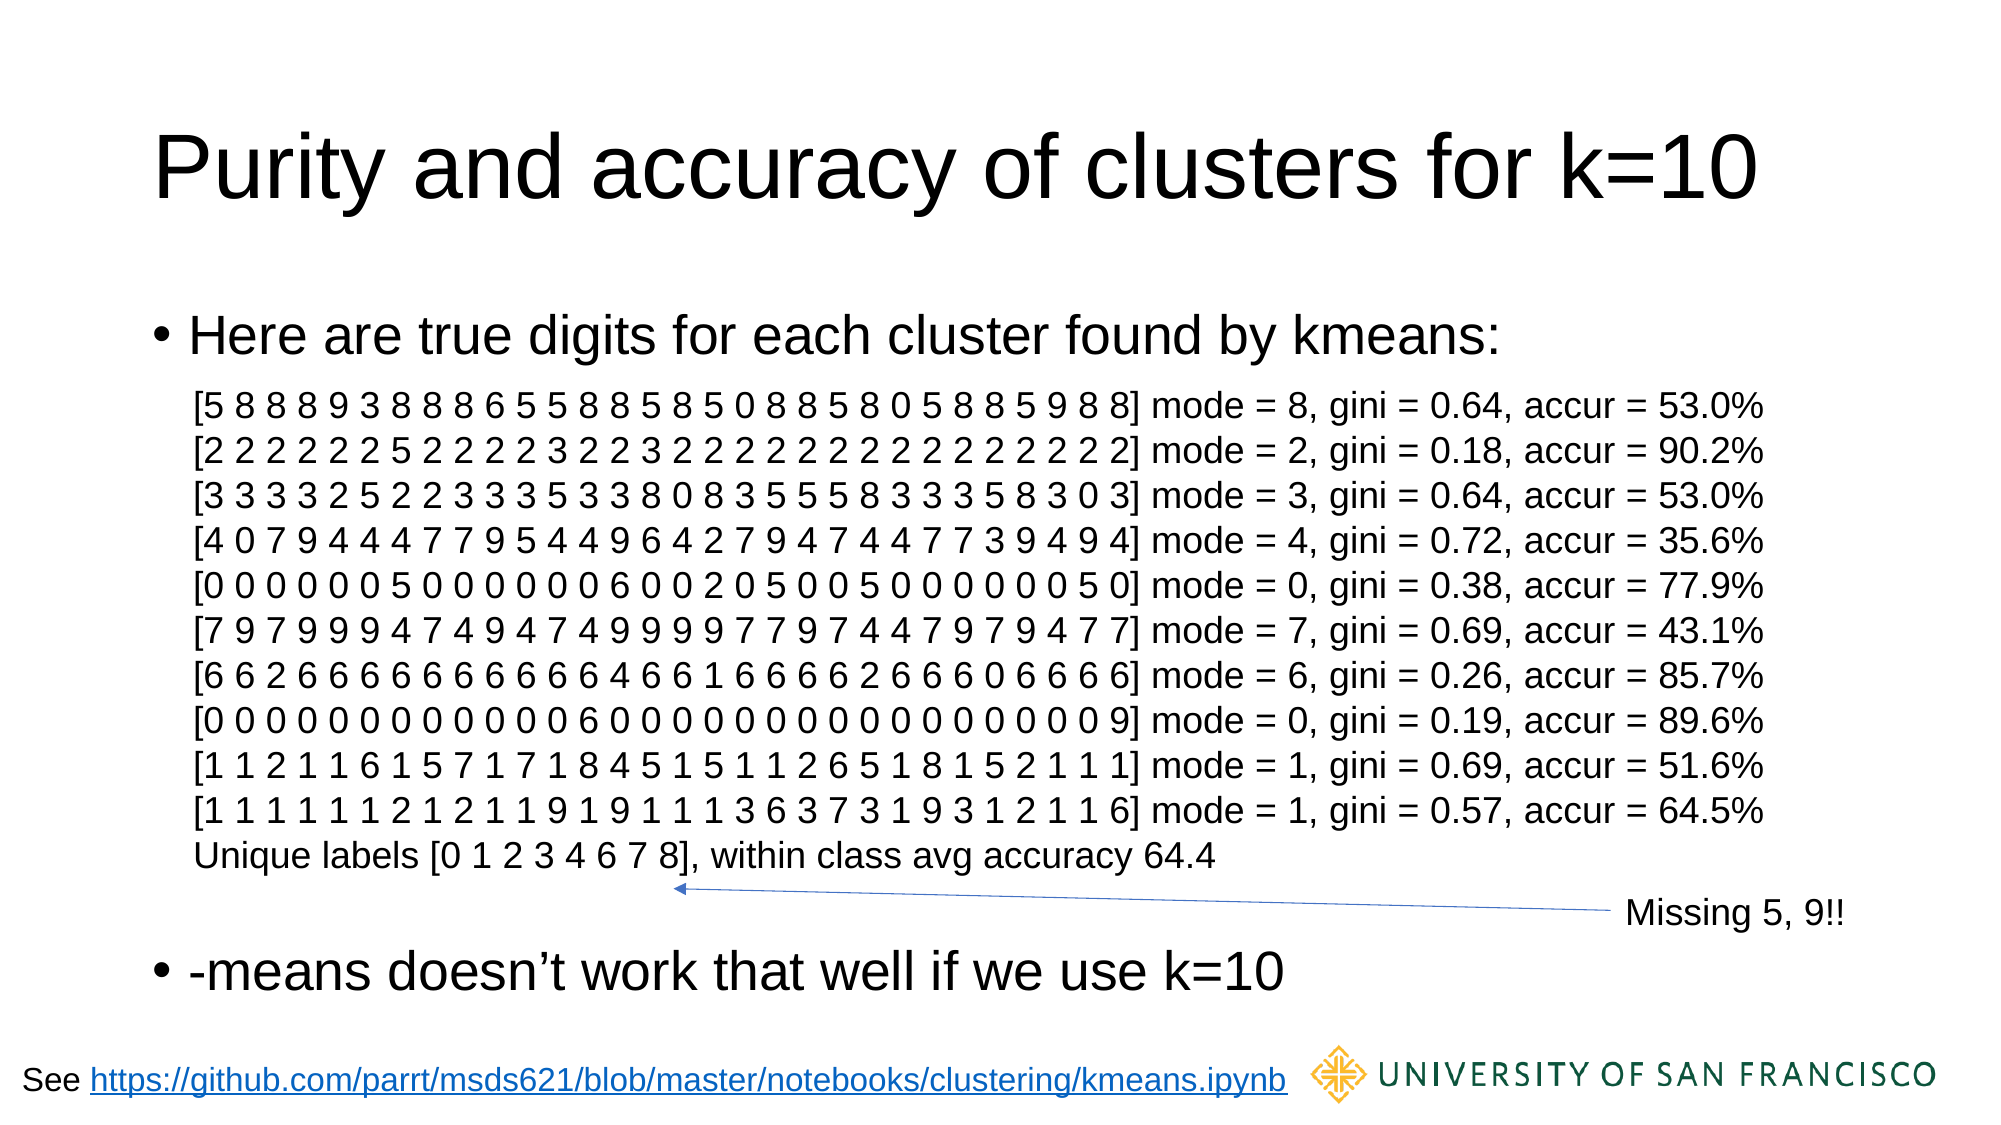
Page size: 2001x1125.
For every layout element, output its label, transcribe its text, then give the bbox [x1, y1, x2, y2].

text_box [5 8 8 8 9 3 8 8 8 6 5 5 8 8 5 8 5 0 8 8 5 8 0 5 8 8 5 9 8 8] mode = 8, gini = 0.64, accur = 53.0% [2 2 2 2 2 2 5 2 2 2 2 3 2 2 3 2 2 2 2 2 2 2 2 2 2 2 2 2 2 2] mode = 2, gini = 0.18, accur = 90.2% [3 3 3 3 2 5 2 2 3 3 3 5 3 3 8 0 8 3 5 5 5 8 3 3 3 5 8 3 0 3] mode = 3, gini = 0.64, accur = 53.0% [4 0 7 9 4 4 4 7 7 9 5 4 4 9 6 4 2 7 9 4 7 4 4 7 7 3 9 4 9 4] mode = 4, gini = 0.72, accur = 35.6% [0 0 0 0 0 0 5 0 0 0 0 0 0 6 0 0 2 0 5 0 0 5 0 0 0 0 0 0 5 0] mode = 0, gini = 0.38, accur = 77.9% [7 9 7 9 9 9 4 7 4 9 4 7 4 9 9 9 9 7 7 9 7 4 4 7 9 7 9 4 7 7] mode = 7, gini = 0.69, accur = 43.1% [6 6 2 6 6 6 6 6 6 6 6 6 6 4 6 6 1 6 6 6 6 2 6 6 6 0 6 6 6 6] mode = 6, gini = 0.26, accur = 85.7% [0 0 0 0 0 0 0 0 0 0 0 0 6 0 0 0 0 0 0 0 0 0 0 0 0 0 0 0 0 9] mode = 0, gini = 0.19, accur = 89.6% [1 1 2 1 1 6 1 5 7 1 7 1 8 4 5 1 5 1 1 2 6 5 1 8 1 5 2 1 1 1] mode = 1, gini = 0.69, accur = 51.6% [1 1 1 1 1 1 2 1 2 1 1 9 1 9 1 1 1 3 6 3 7 3 1 9 3 1 2 1 1 6] mode = 1, gini = 0.57, accur = 64.5% Unique labels [0 1 2 3 4 6 7 8], within class avg accuracy 64.4 [178, 373, 1845, 884]
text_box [673, 888, 1610, 911]
text_box Missing 5, 9!! [1610, 880, 1861, 941]
text_box See https://github.com/parrt/msds621/blob/master/notebooks/clustering/kmeans.ipynb [7, 1050, 1304, 1106]
title Purity and accuracy of clusters for k=10 [137, 59, 1863, 278]
